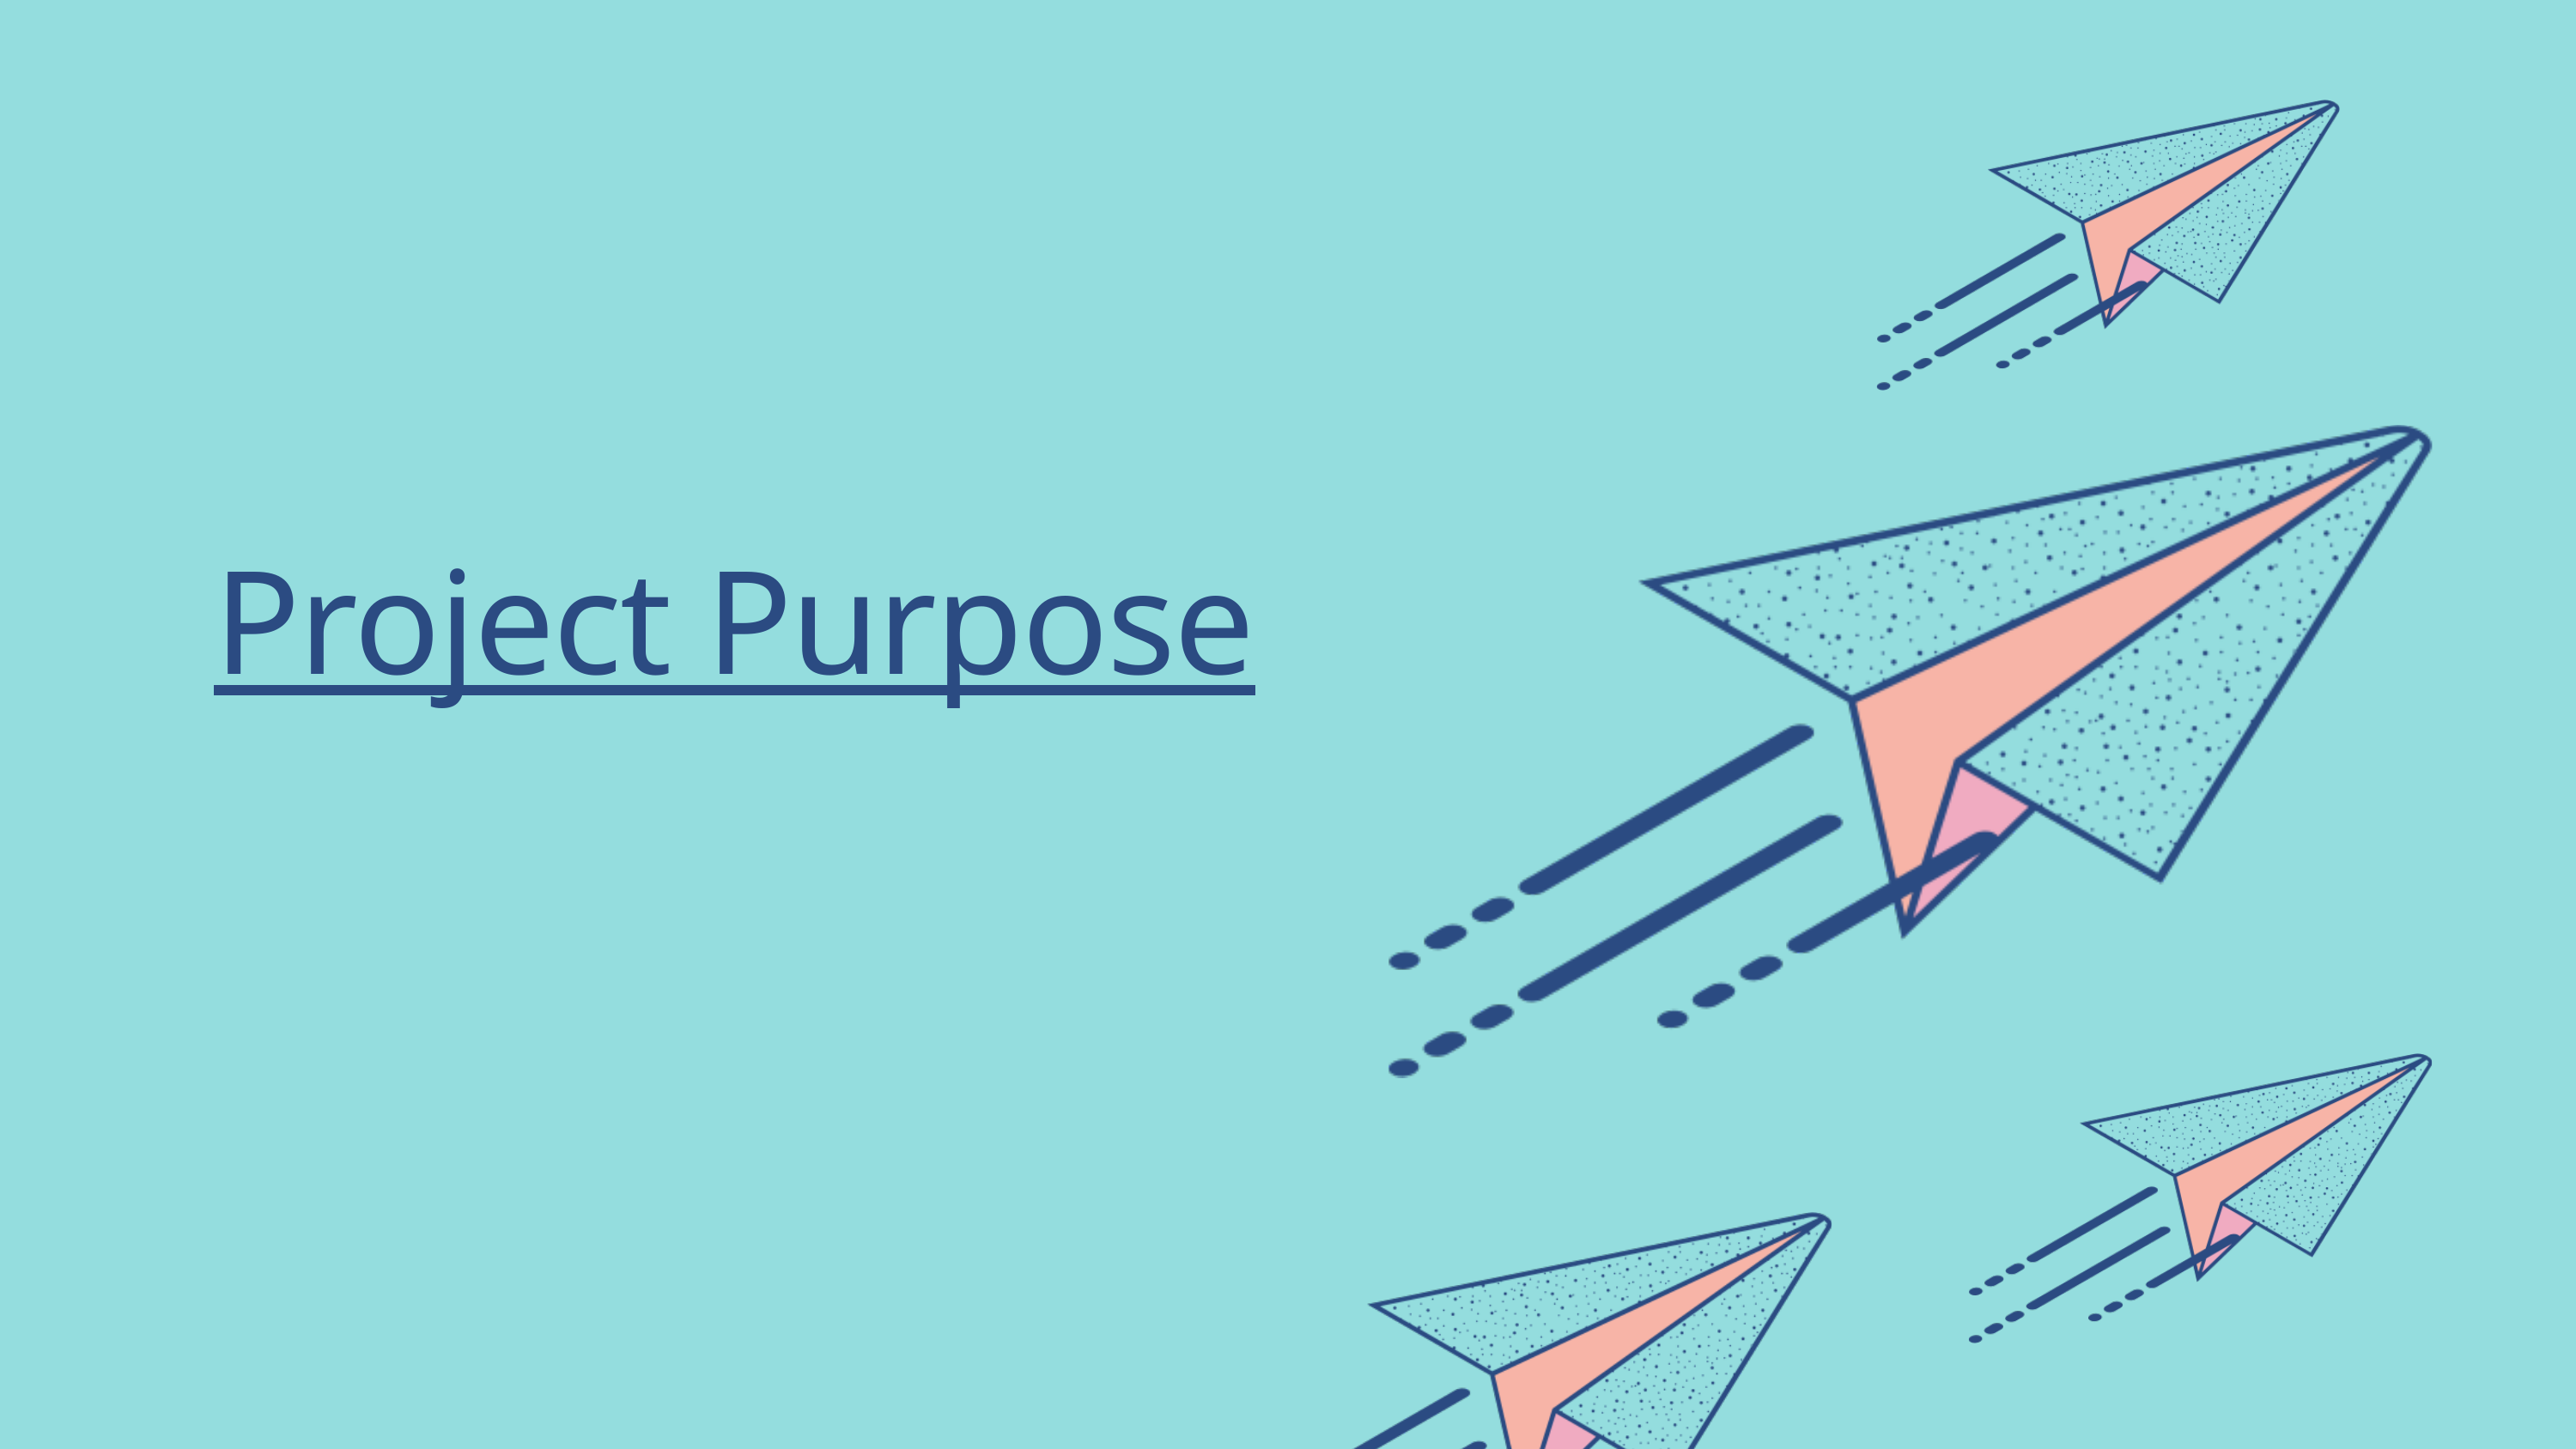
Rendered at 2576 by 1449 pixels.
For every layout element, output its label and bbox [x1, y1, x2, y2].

text_box [1388, 425, 2433, 1078]
text_box [1968, 1053, 2433, 1344]
text_box [1220, 1212, 1832, 1449]
text_box [1876, 100, 2340, 391]
text_box [214, 548, 1357, 863]
